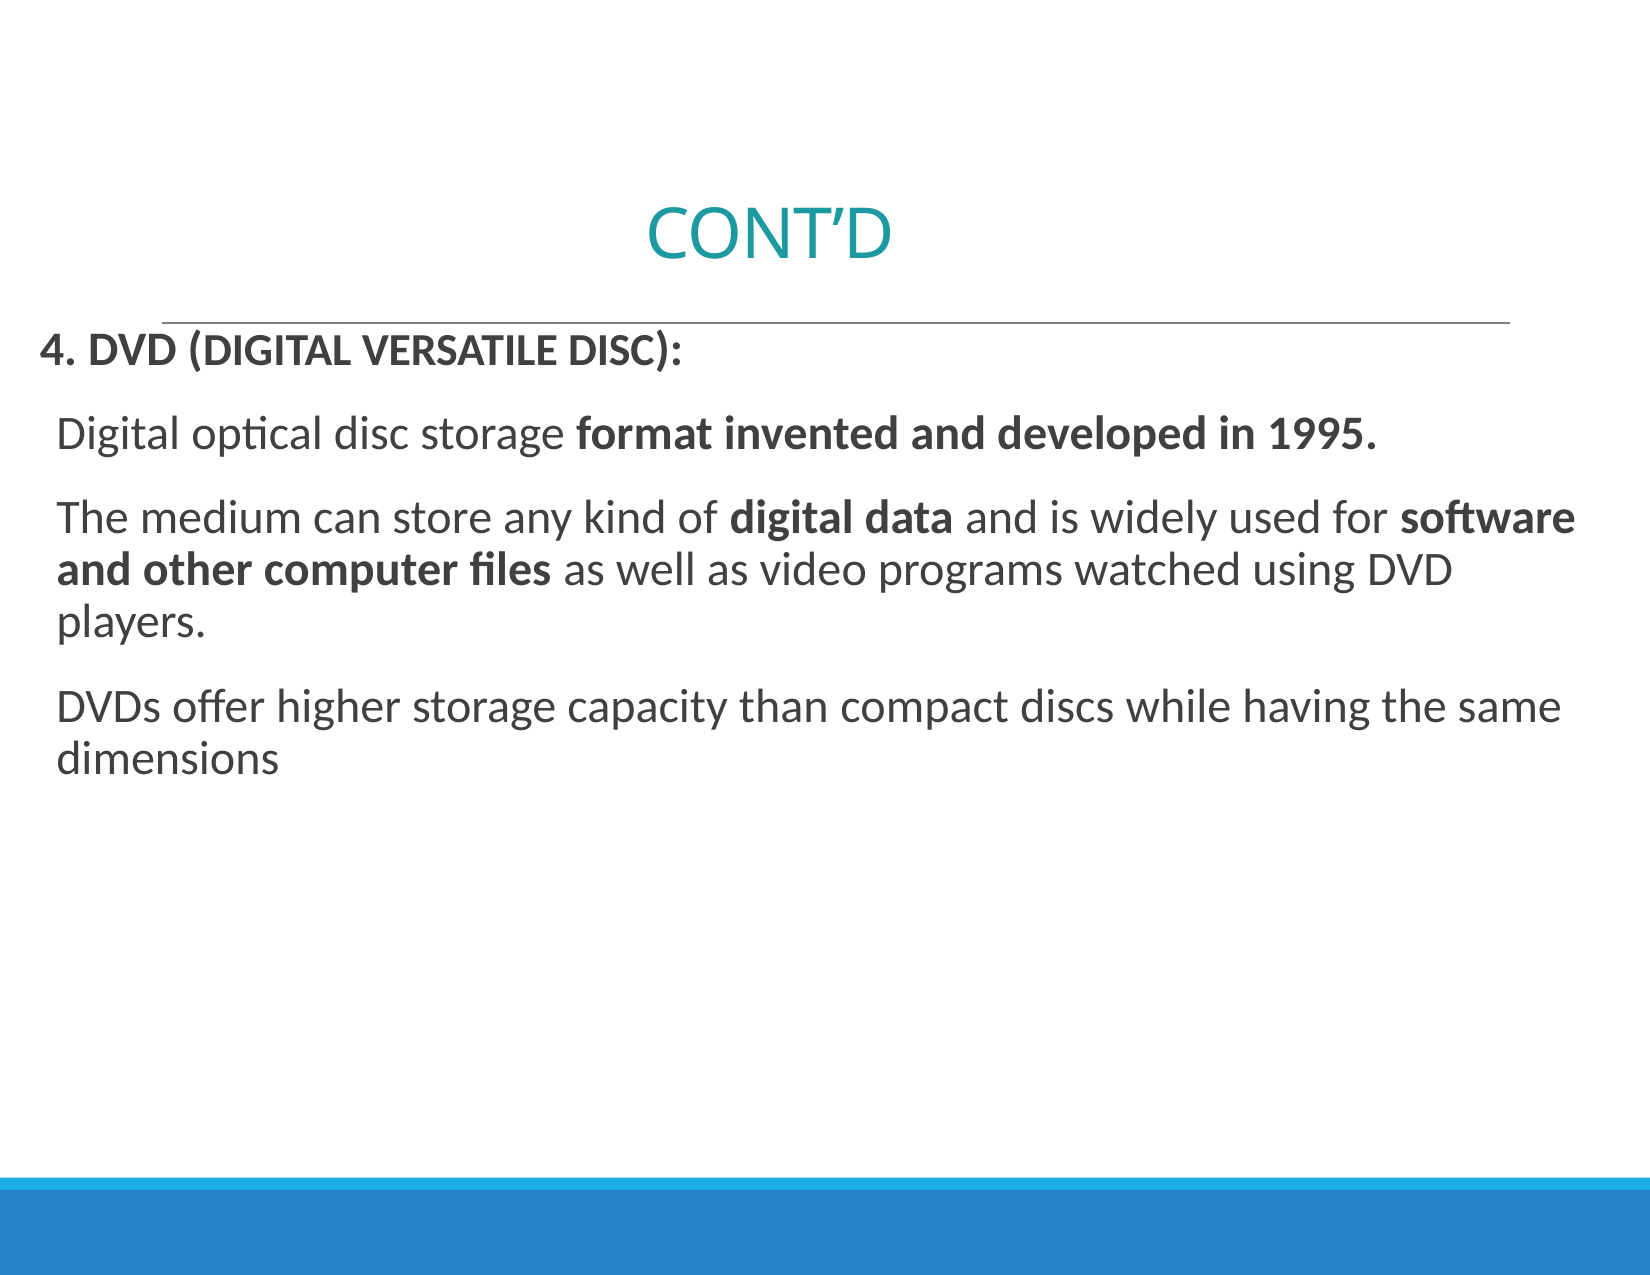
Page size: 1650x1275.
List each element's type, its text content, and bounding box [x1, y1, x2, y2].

list 4. DVD (DIGITAL VERSATILE DISC): Digital optical disc storage format invented and developed in 1995. The medium can store any kind of digital data and is widely used for software and other computer files as well as video programs watched using DVD players. DVDs offer higher storage capacity than compact discs while having the same dimensions [39, 316, 1611, 1015]
title CONT’D [120, 192, 1420, 280]
